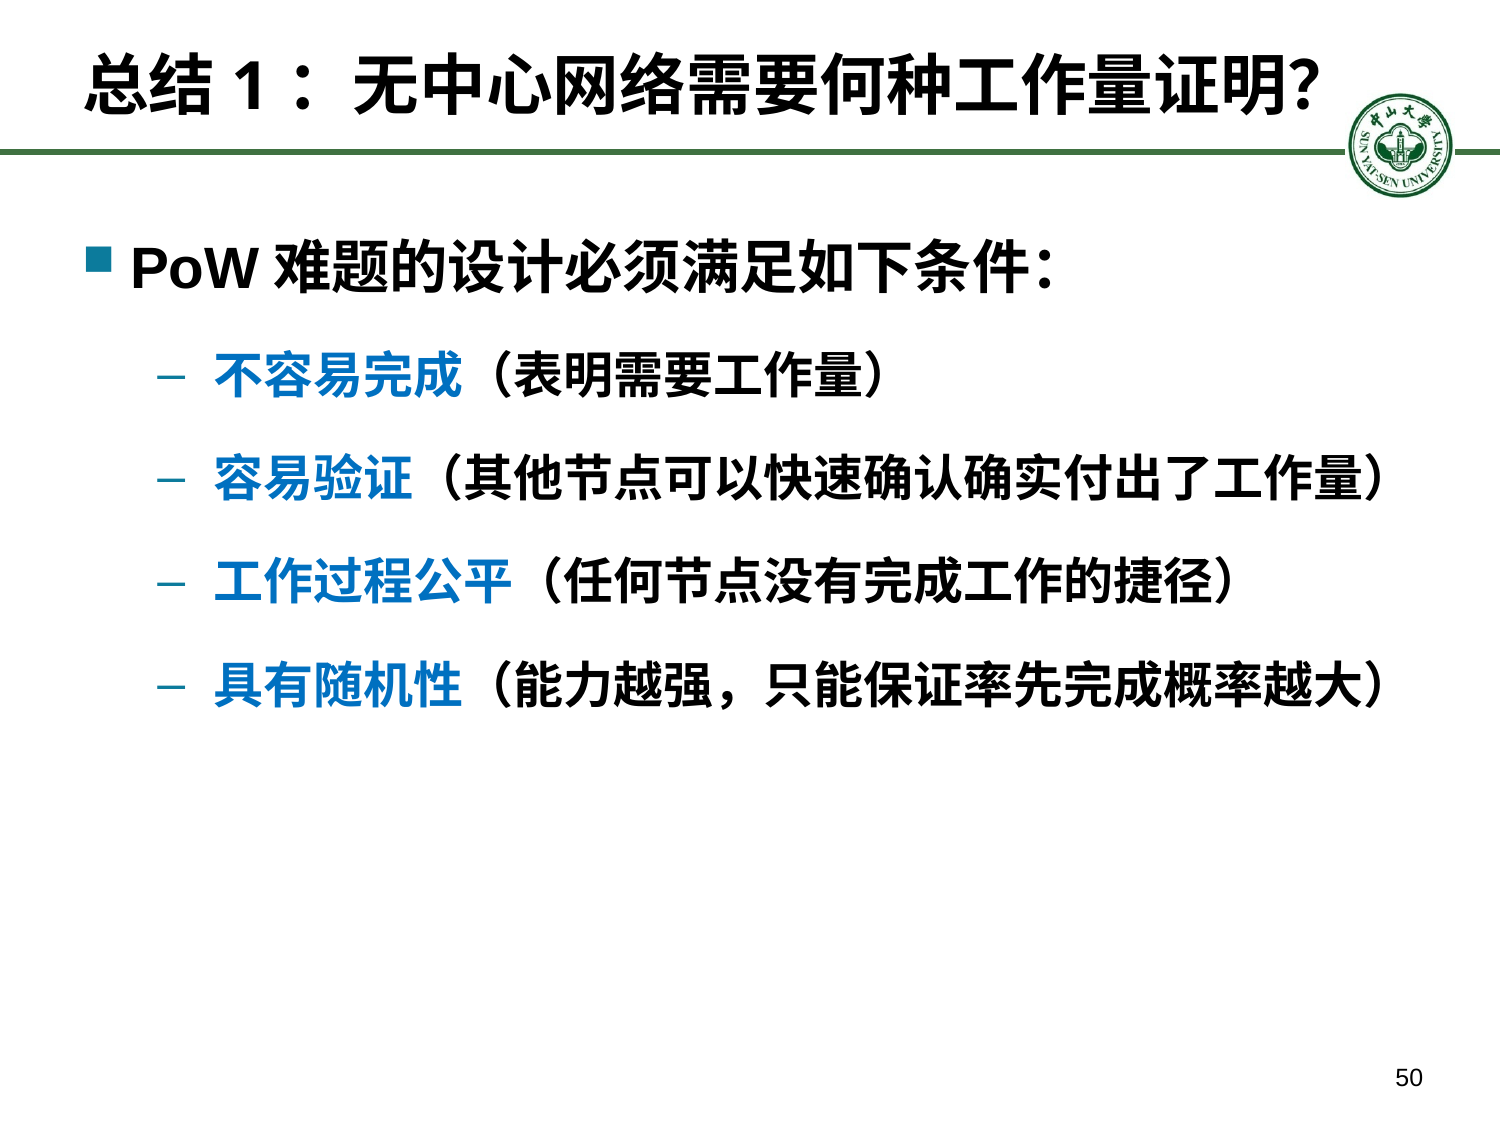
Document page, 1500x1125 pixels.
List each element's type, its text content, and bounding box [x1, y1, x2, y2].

title 总结1：无中心网络需要何种工作量证明？ [67, 42, 1426, 130]
list PoW难题的设计必须满足如下条件： 不容易完成（表明需要工作量） 容易验证（其他节点可以快速确认确实付出了工作量） 工作过程公平（任何节点没有完成工作的捷径） 具有随机性（能力越强，只能保证率先完成概率越大） [67, 187, 1432, 1038]
picture [1345, 90, 1455, 200]
